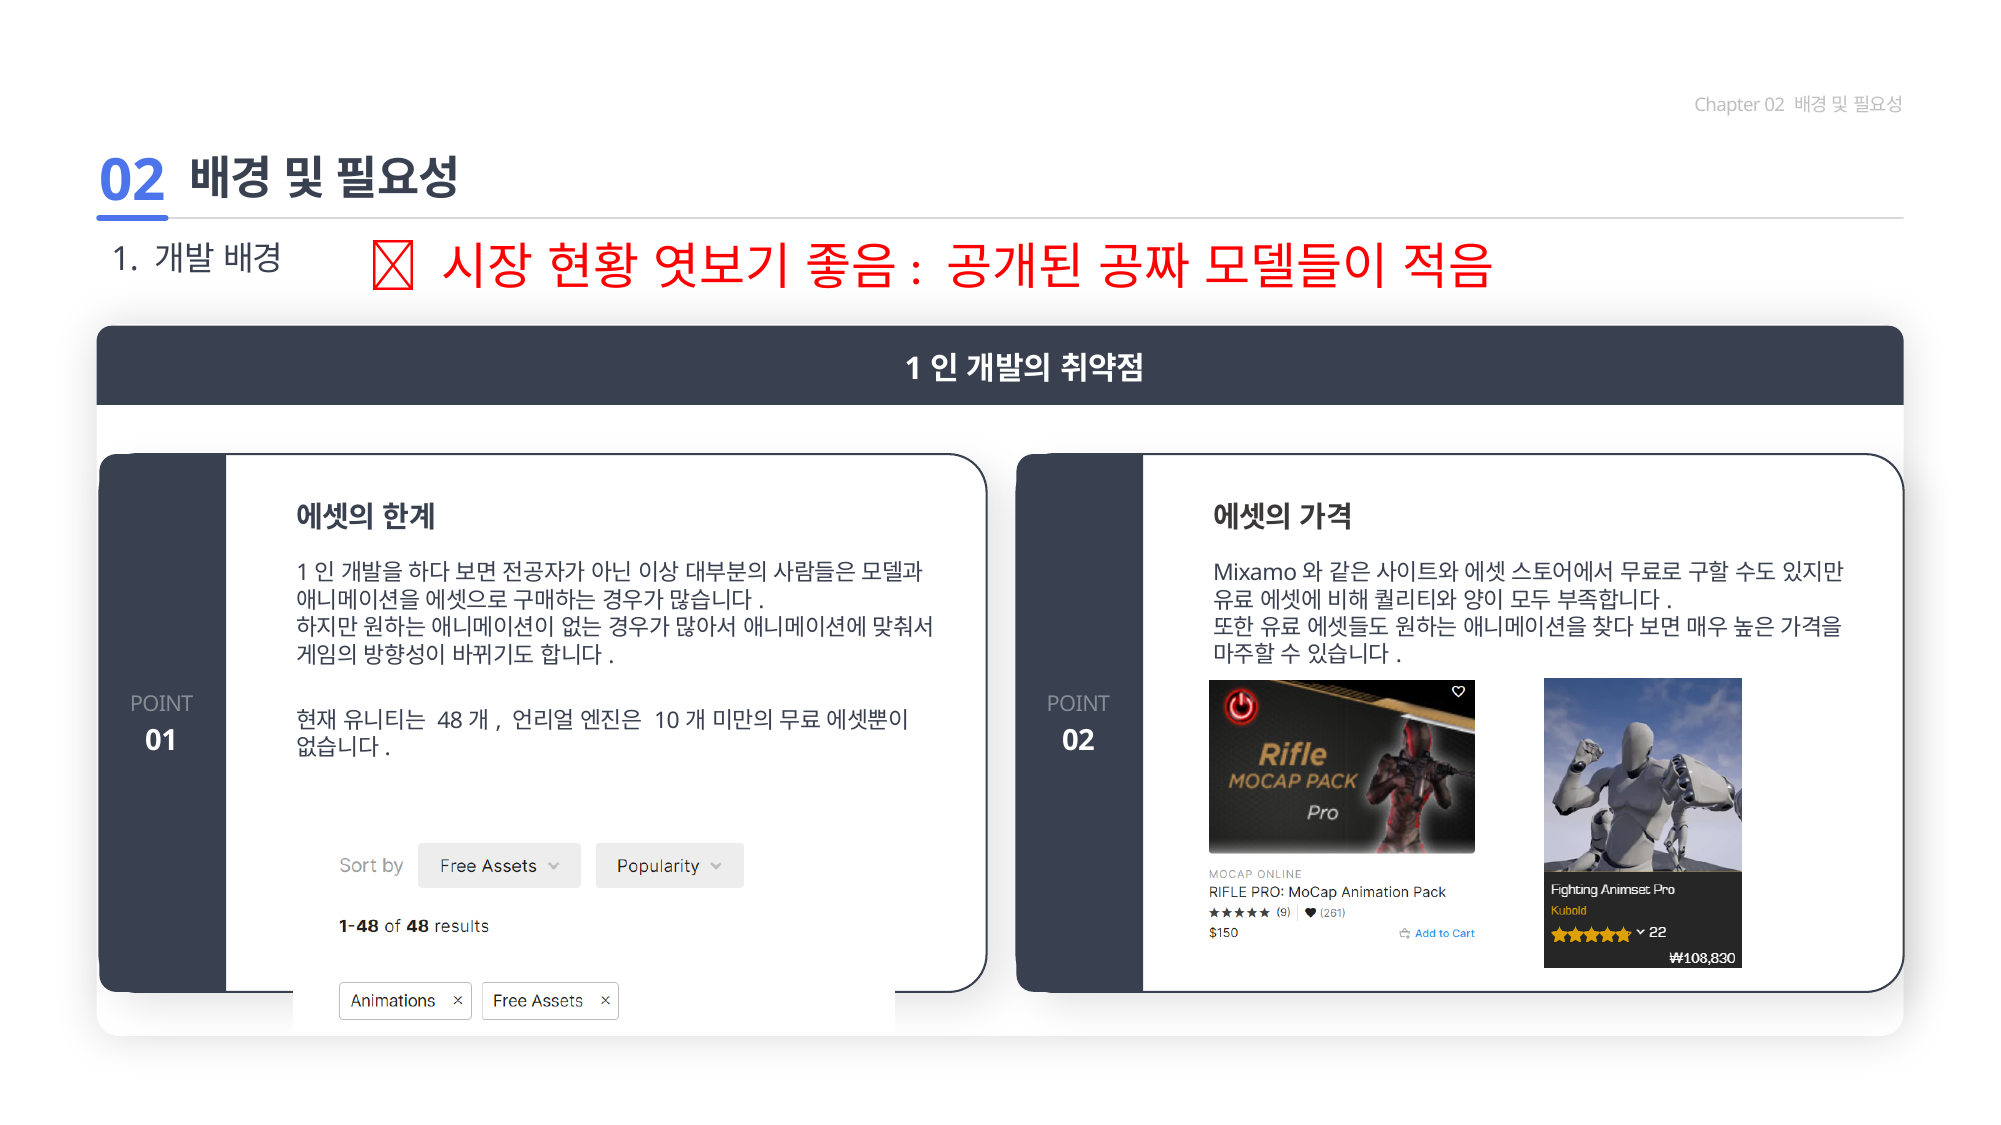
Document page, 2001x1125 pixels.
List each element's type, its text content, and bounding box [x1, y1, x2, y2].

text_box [96, 132, 1889, 221]
picture [1544, 678, 1742, 969]
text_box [98, 453, 1904, 992]
picture [1200, 680, 1492, 953]
text_box [95, 406, 1905, 1037]
text_box 1인 개발의 취약점 [789, 348, 1261, 383]
picture [293, 804, 895, 1032]
text_box Chapter 02 배경 및 필요성 [1677, 88, 1904, 120]
text_box [95, 324, 1905, 406]
text_box 1. 개발 배경 [96, 229, 353, 284]
text_box  시장 현황 엿보기 좋음: 공개된 공짜 모델들이 적음 [353, 227, 1524, 302]
